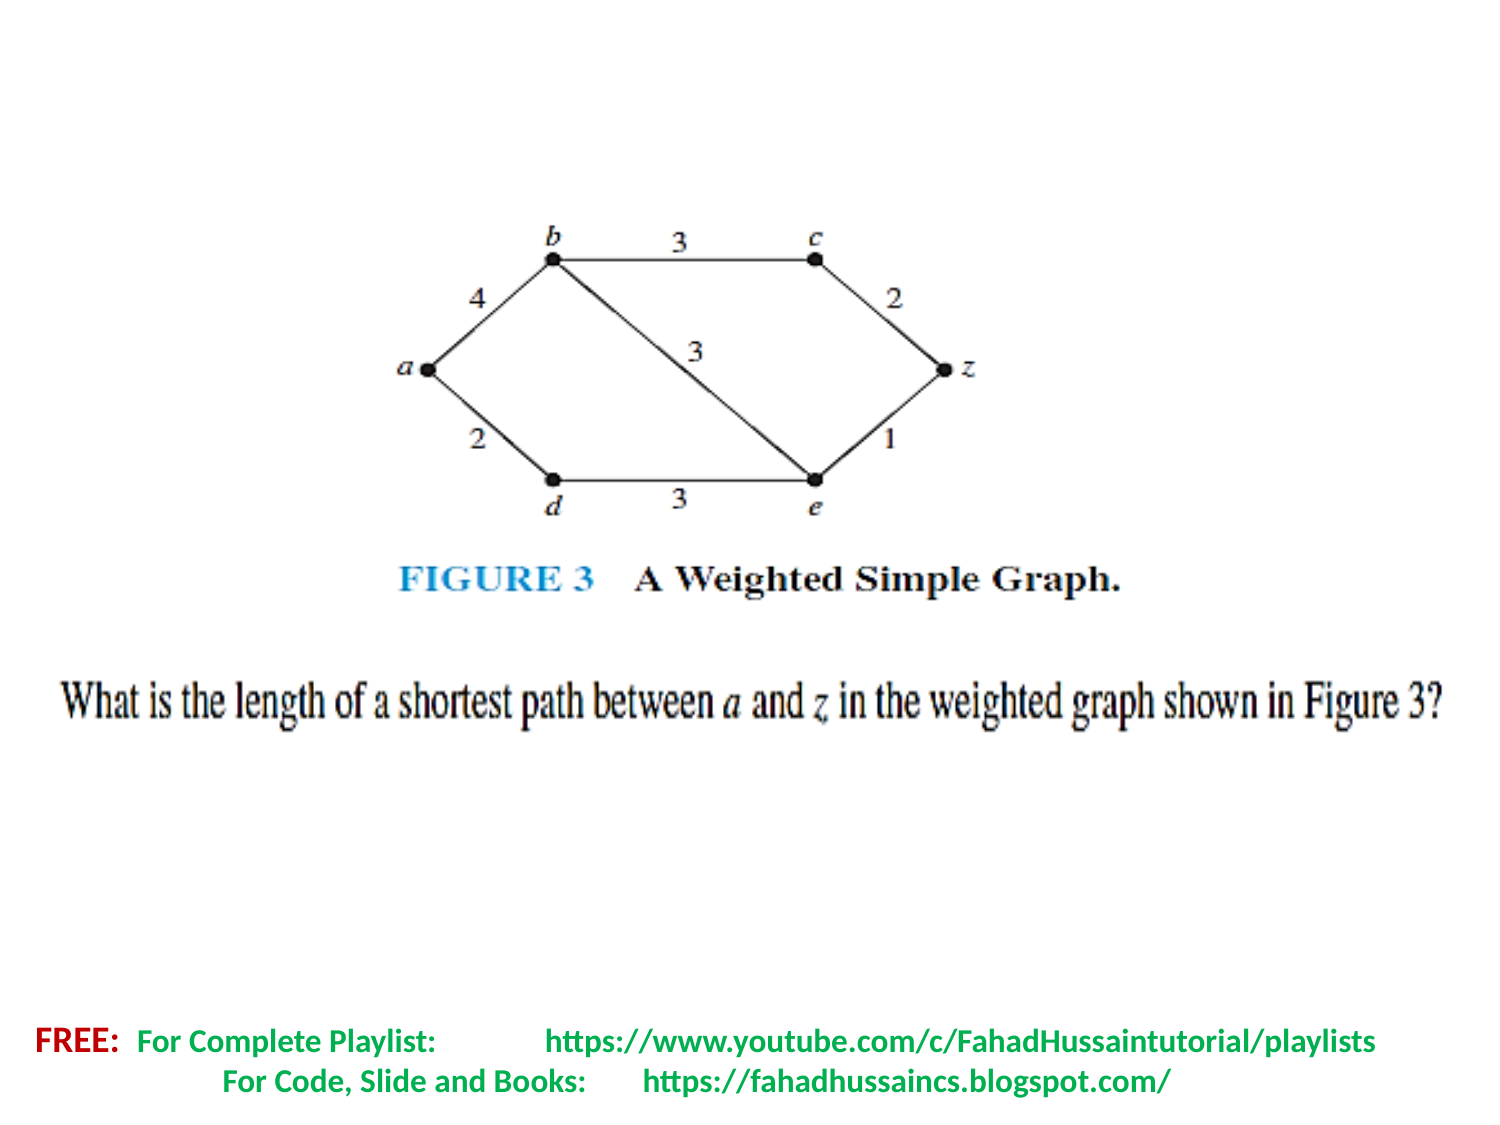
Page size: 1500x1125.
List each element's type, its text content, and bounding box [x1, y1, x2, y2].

picture [42, 623, 1480, 749]
text_box FREE: For Complete Playlist: https://www.youtube.com/c/FahadHussaintutorial/playlists For Code, Slide and Books: https://fahadhussaincs.blogspot.com/ [20, 1007, 1480, 1107]
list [374, 137, 1138, 623]
